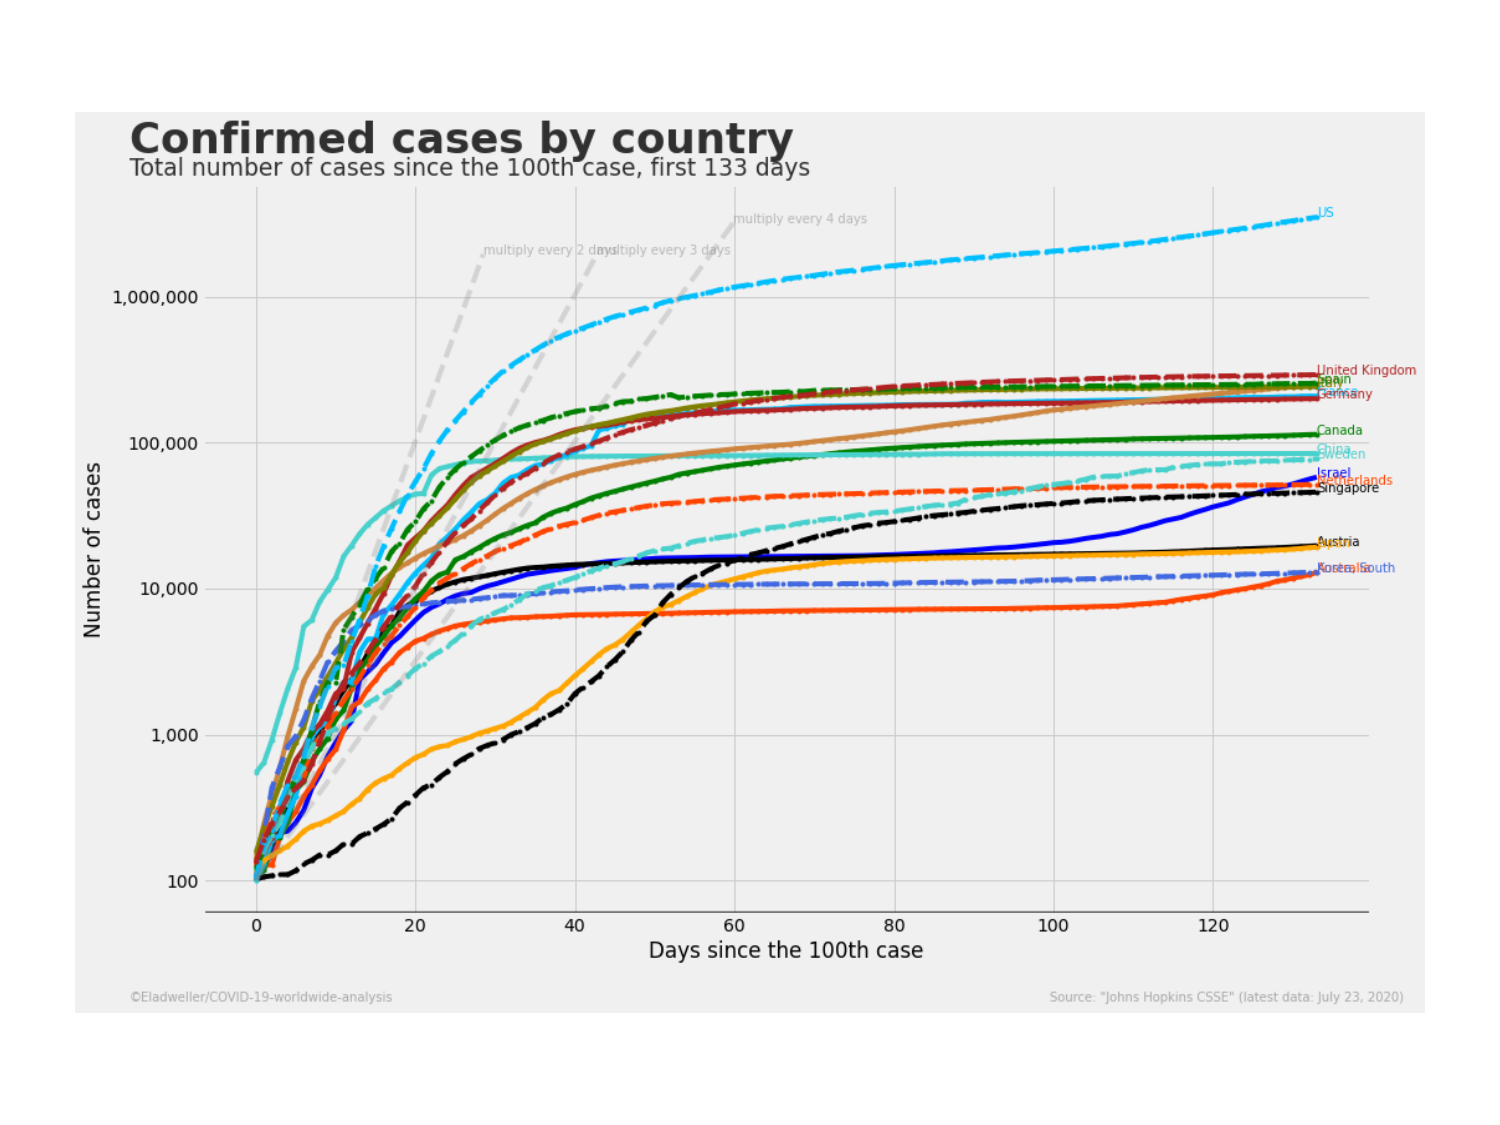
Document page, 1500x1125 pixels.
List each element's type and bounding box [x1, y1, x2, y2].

picture [74, 112, 1426, 1013]
